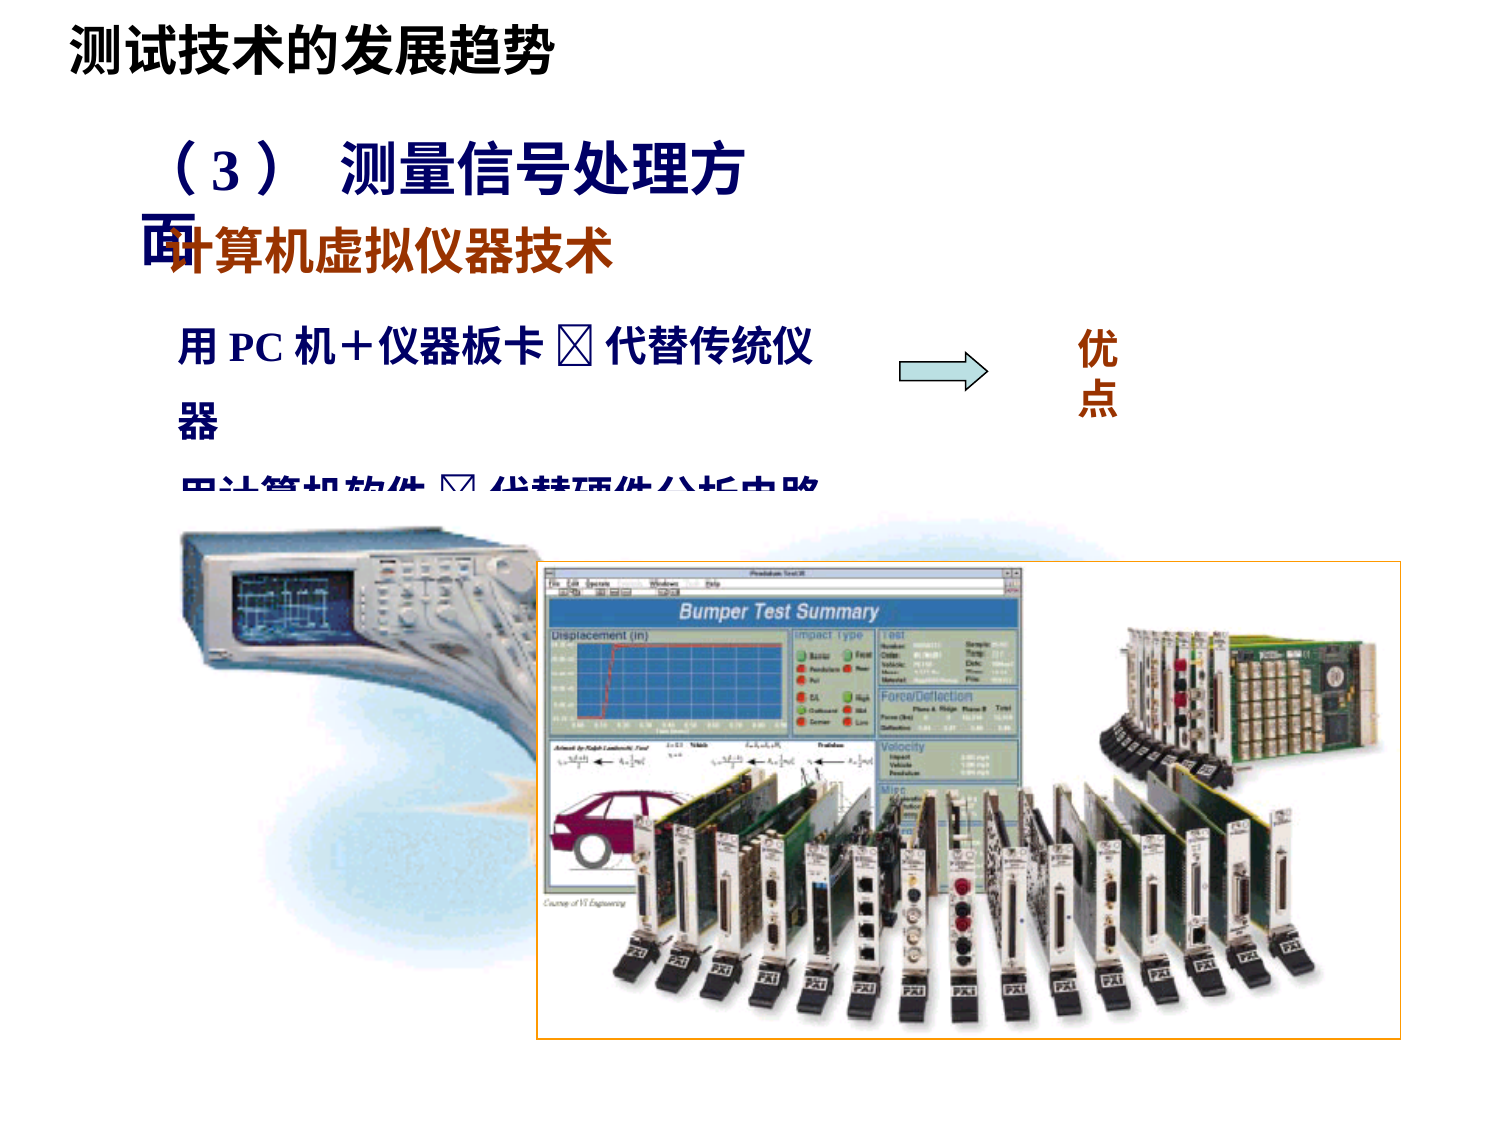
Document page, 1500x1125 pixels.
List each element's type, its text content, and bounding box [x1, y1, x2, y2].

text_box [899, 352, 988, 391]
text_box 优点 [1062, 315, 1138, 431]
text_box 计算机虚拟仪器技术 [150, 212, 725, 288]
picture [137, 491, 1401, 1039]
text_box （3） 测量信号处理方面 [124, 124, 800, 280]
text_box 用PC机＋仪器板卡  代替传统仪器 用计算机软件  代替硬件分析电路 [162, 287, 863, 490]
text_box 4.测试技术的发展趋势 [0, 16, 1393, 108]
